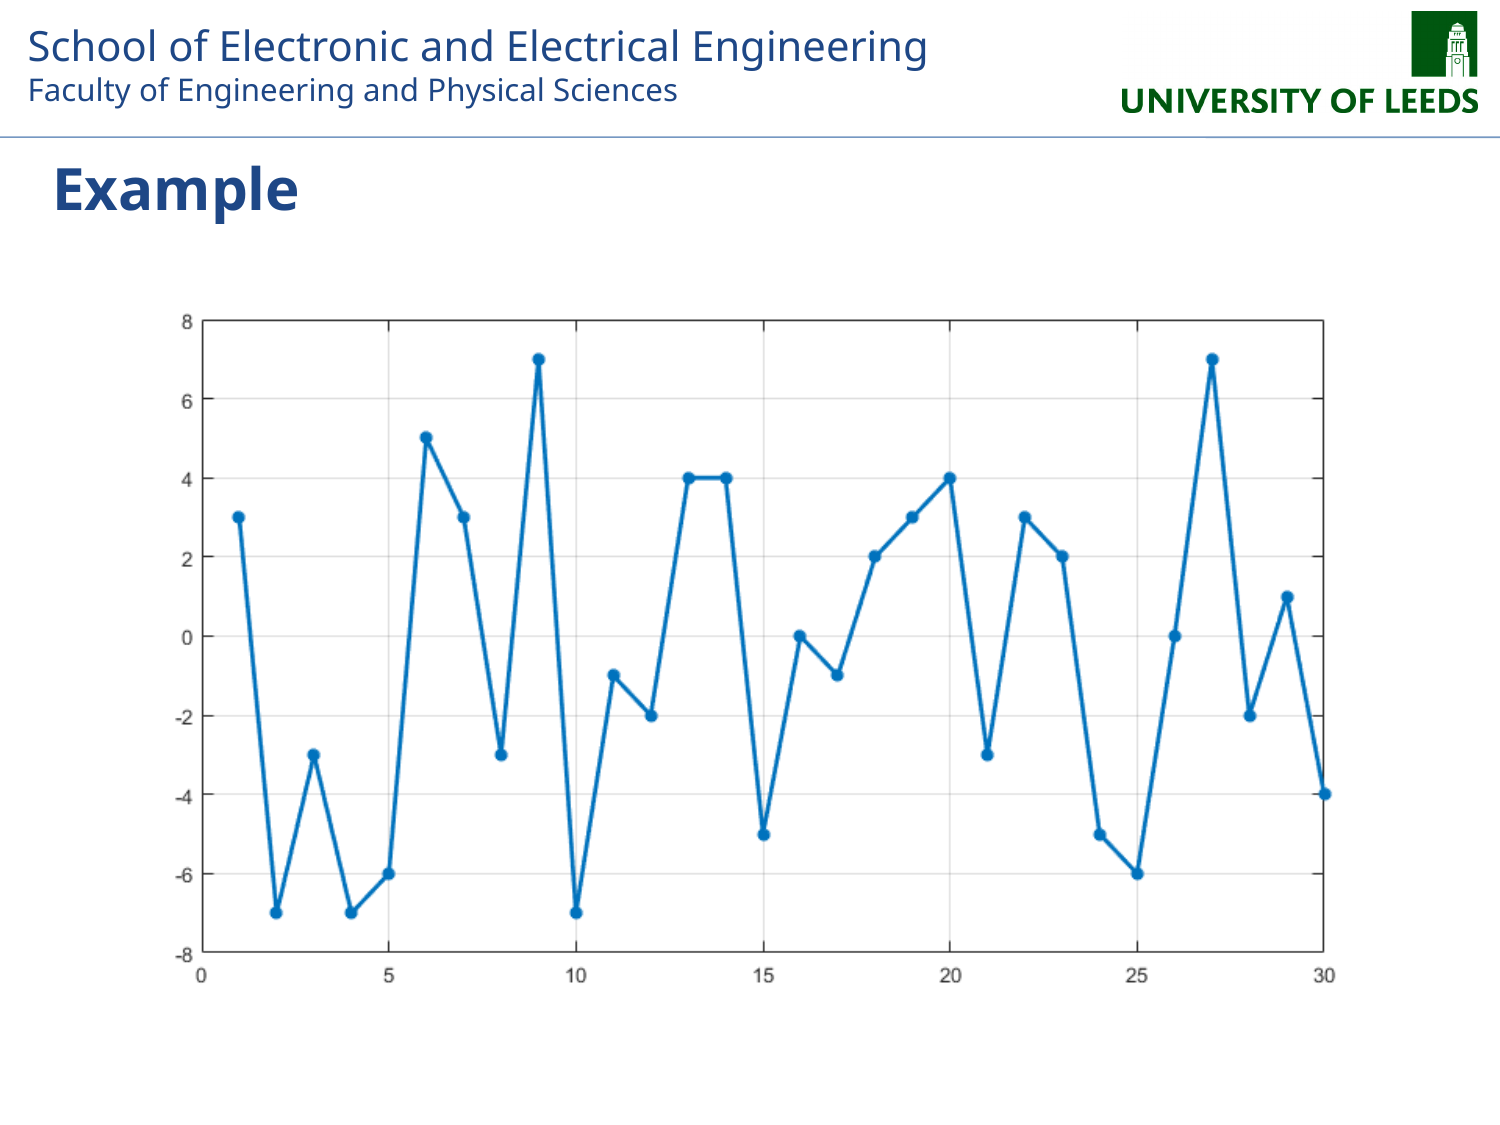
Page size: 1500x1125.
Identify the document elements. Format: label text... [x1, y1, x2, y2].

picture [1122, 11, 1478, 113]
picture [13, 262, 1462, 1040]
title Example [37, 137, 1388, 238]
